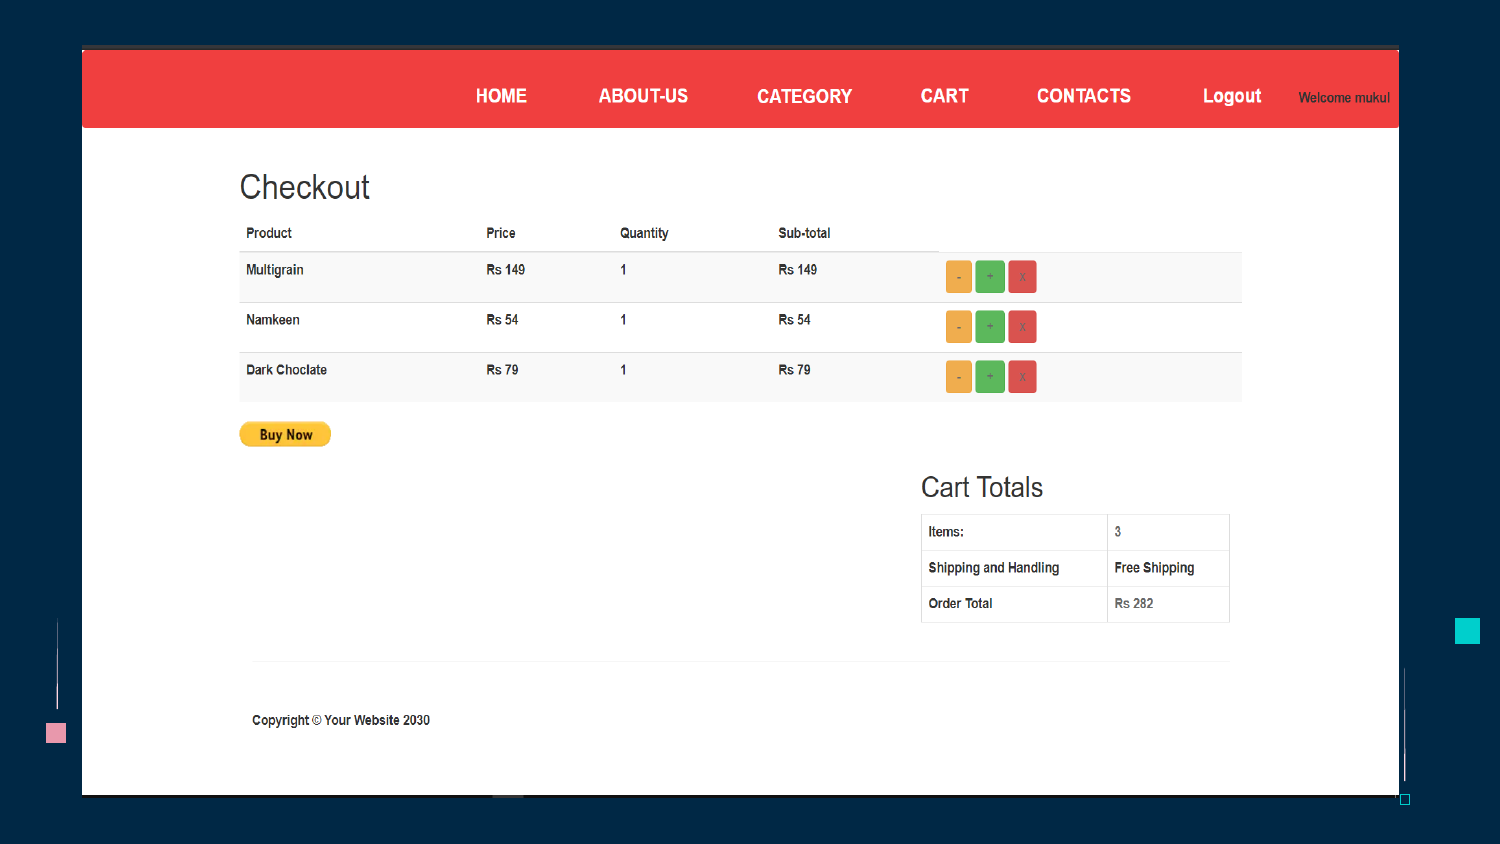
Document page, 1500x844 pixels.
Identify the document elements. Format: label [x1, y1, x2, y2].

picture [82, 45, 1399, 799]
